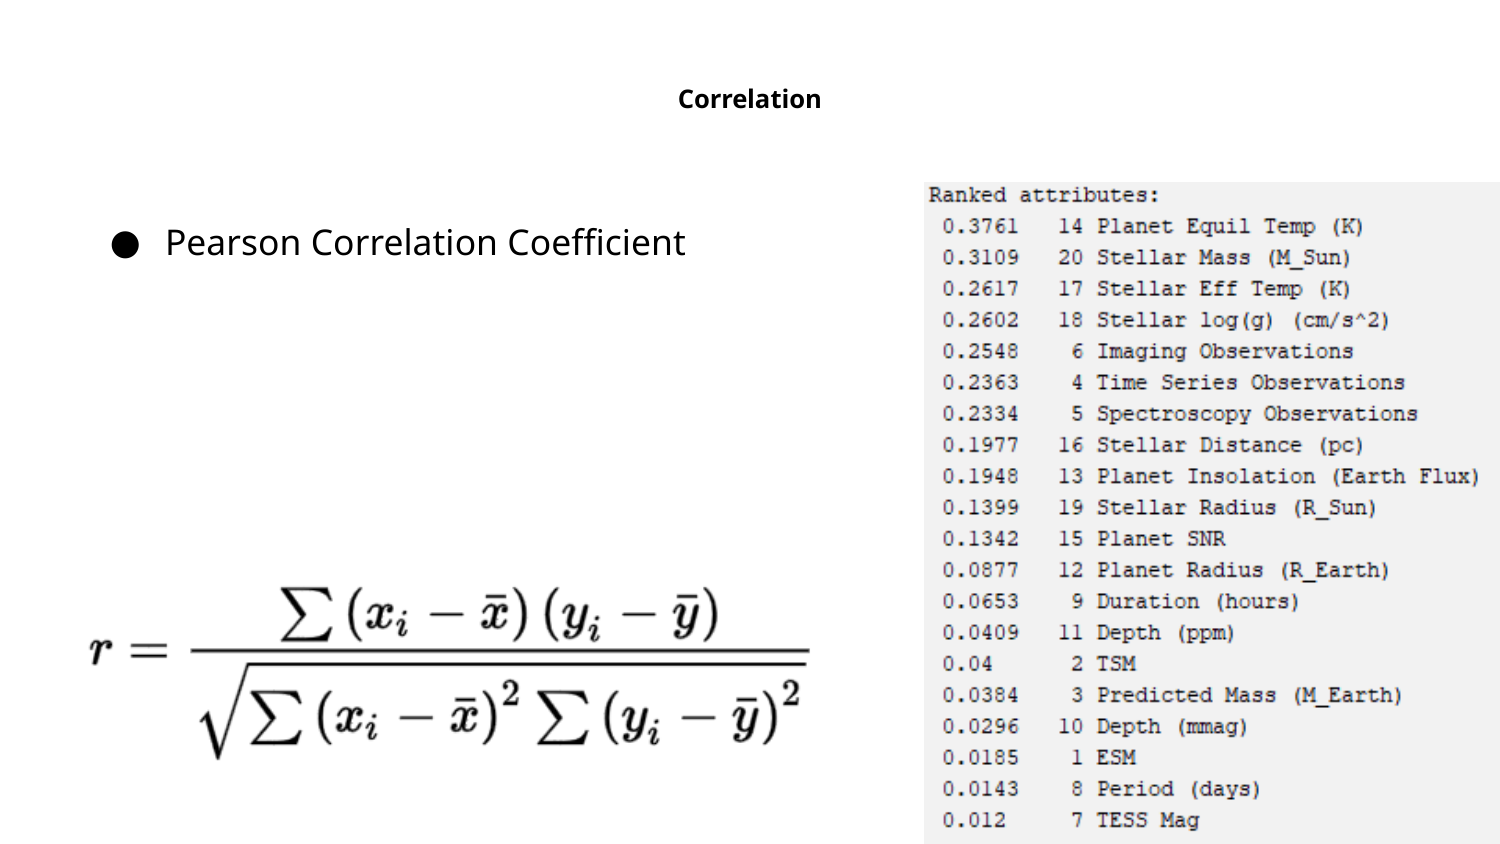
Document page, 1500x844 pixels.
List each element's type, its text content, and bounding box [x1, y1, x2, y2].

picture [67, 556, 846, 798]
title Correlation [75, 67, 1425, 129]
list Pearson Correlation Coefficient [75, 204, 918, 702]
picture [924, 182, 1500, 844]
